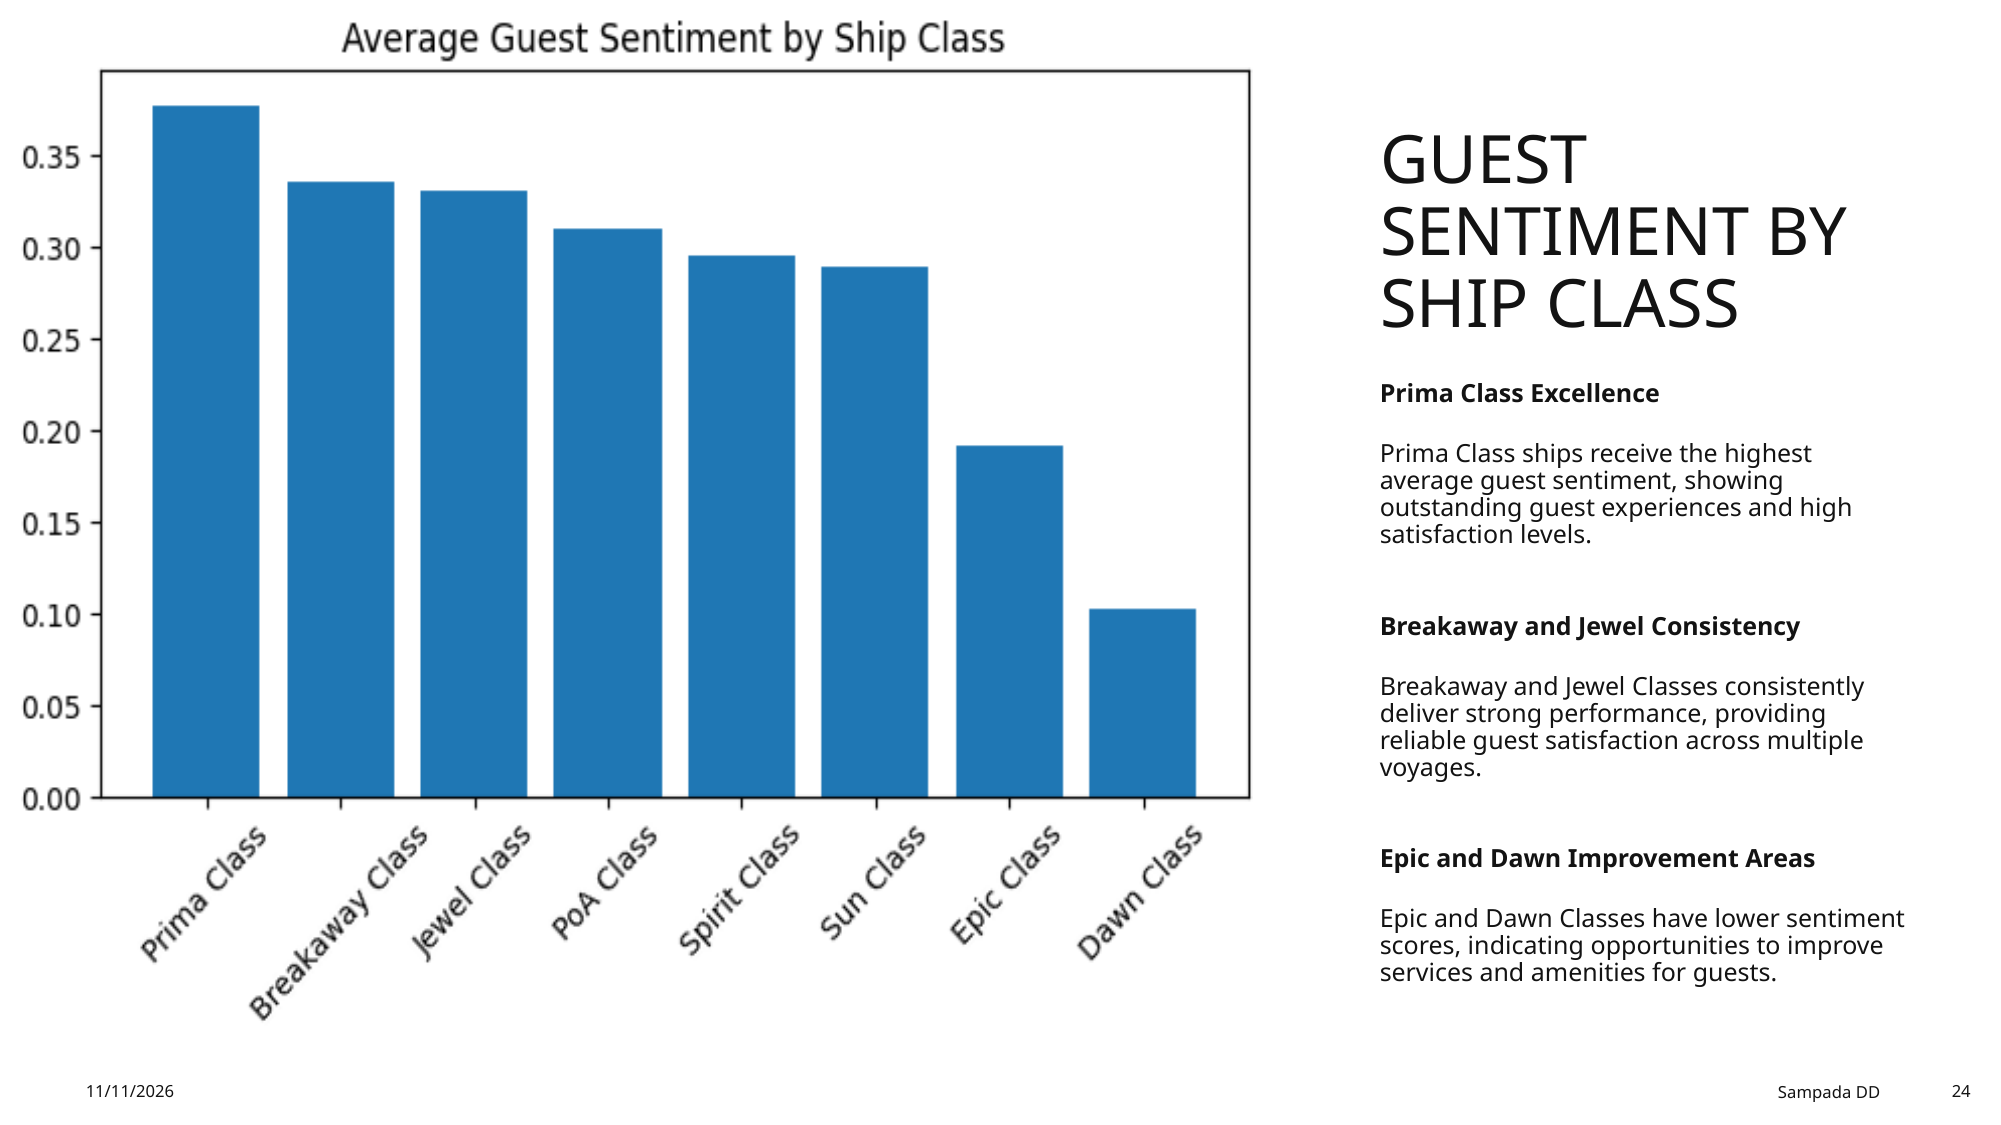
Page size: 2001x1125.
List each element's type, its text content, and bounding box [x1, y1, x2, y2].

picture [0, 0, 1269, 1050]
text_box Prima Class Excellence Prima Class ships receive the highest average guest sentiment, showing outstanding guest experiences and high satisfaction levels. Breakaway and Jewel Consistency Breakaway and Jewel Classes consistently deliver strong performance, providing reliable guest satisfaction across multiple voyages. Epic and Dawn Improvement Areas Epic and Dawn Classes have lower sentiment scores, indicating opportunities to improve services and amenities for guests. [1365, 373, 1923, 1037]
footer Sampada DD [1458, 1064, 1896, 1120]
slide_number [70, 1064, 537, 1120]
title Guest Sentiment by Ship Class [1365, 98, 1923, 350]
slide_number 24 [1910, 1064, 1986, 1120]
